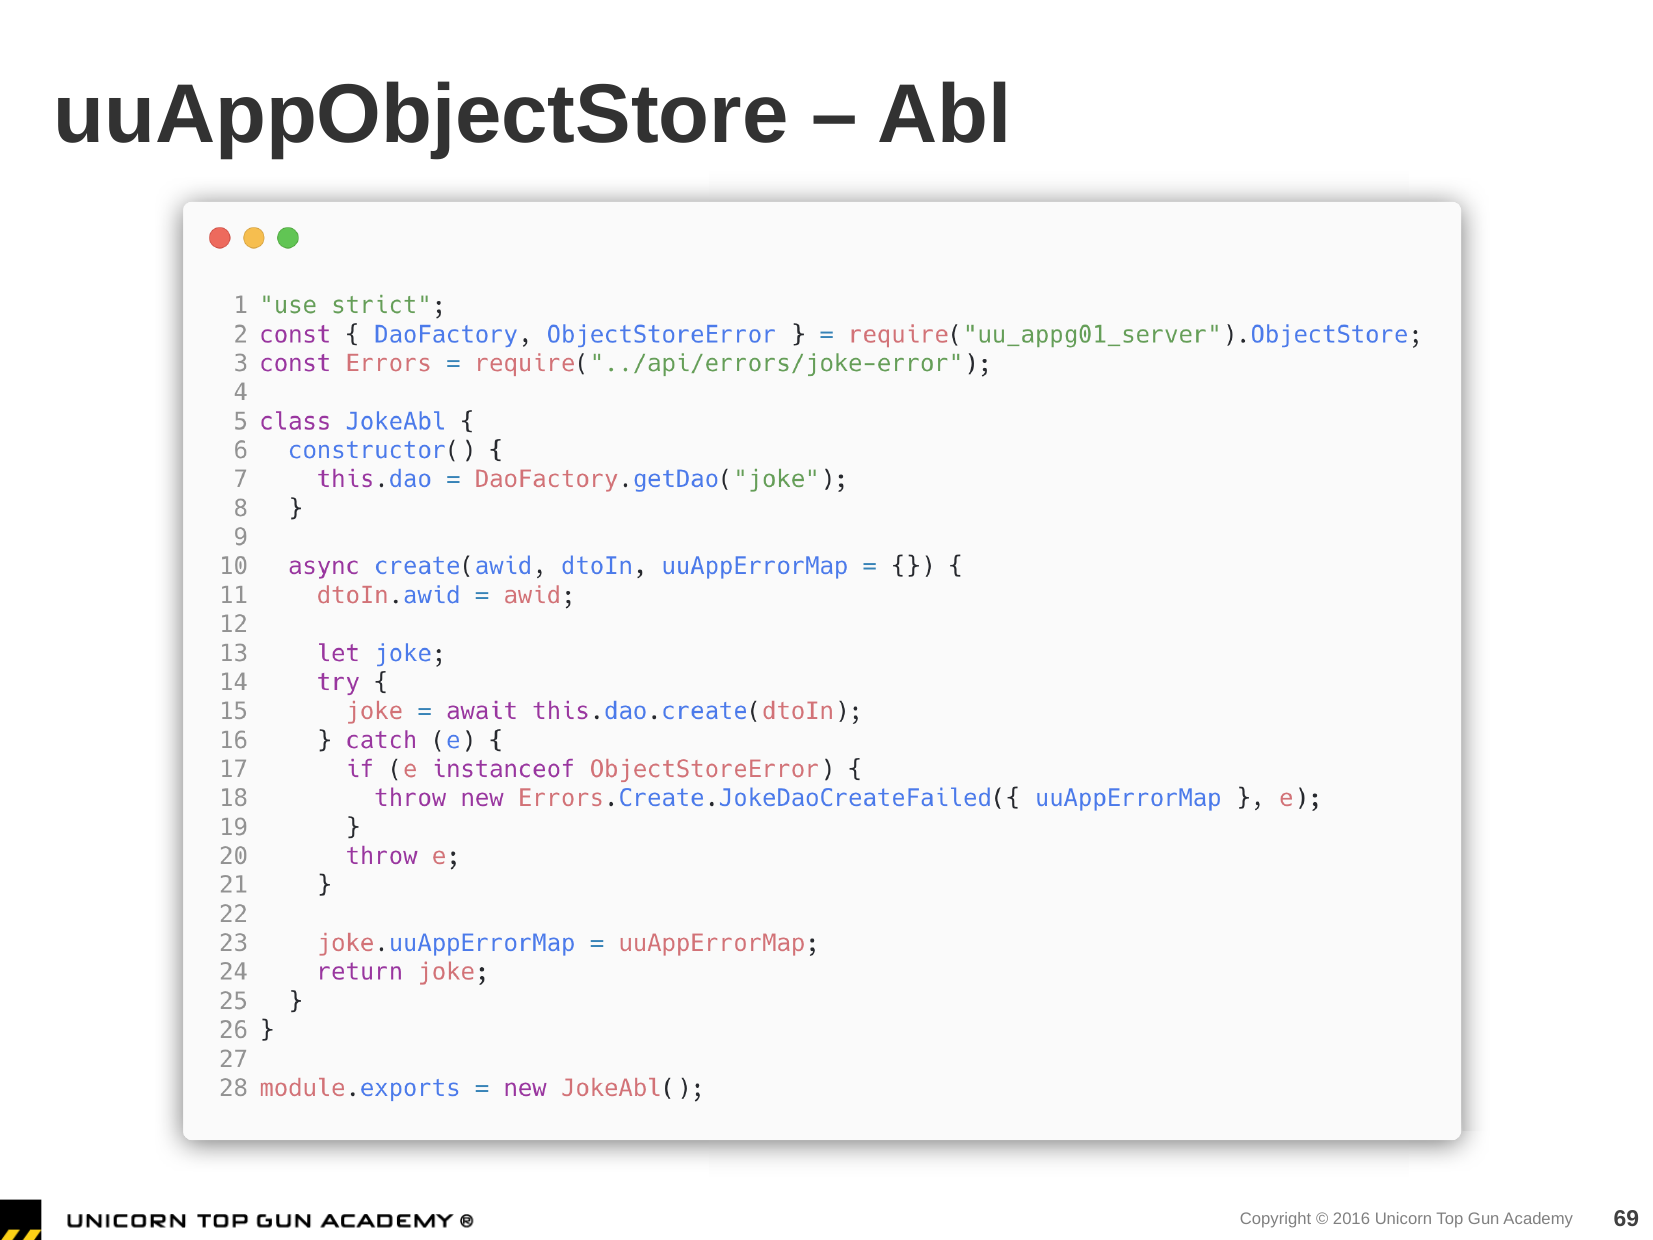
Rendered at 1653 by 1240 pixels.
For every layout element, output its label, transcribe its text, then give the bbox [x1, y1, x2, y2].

slide_number 69 [1602, 1196, 1648, 1238]
picture [0, 0, 1653, 1240]
text_box Copyright © 2016 Unicorn Top Gun Academy [1058, 1199, 1583, 1236]
title uuAppObjectStore – Abl [45, 46, 1609, 172]
